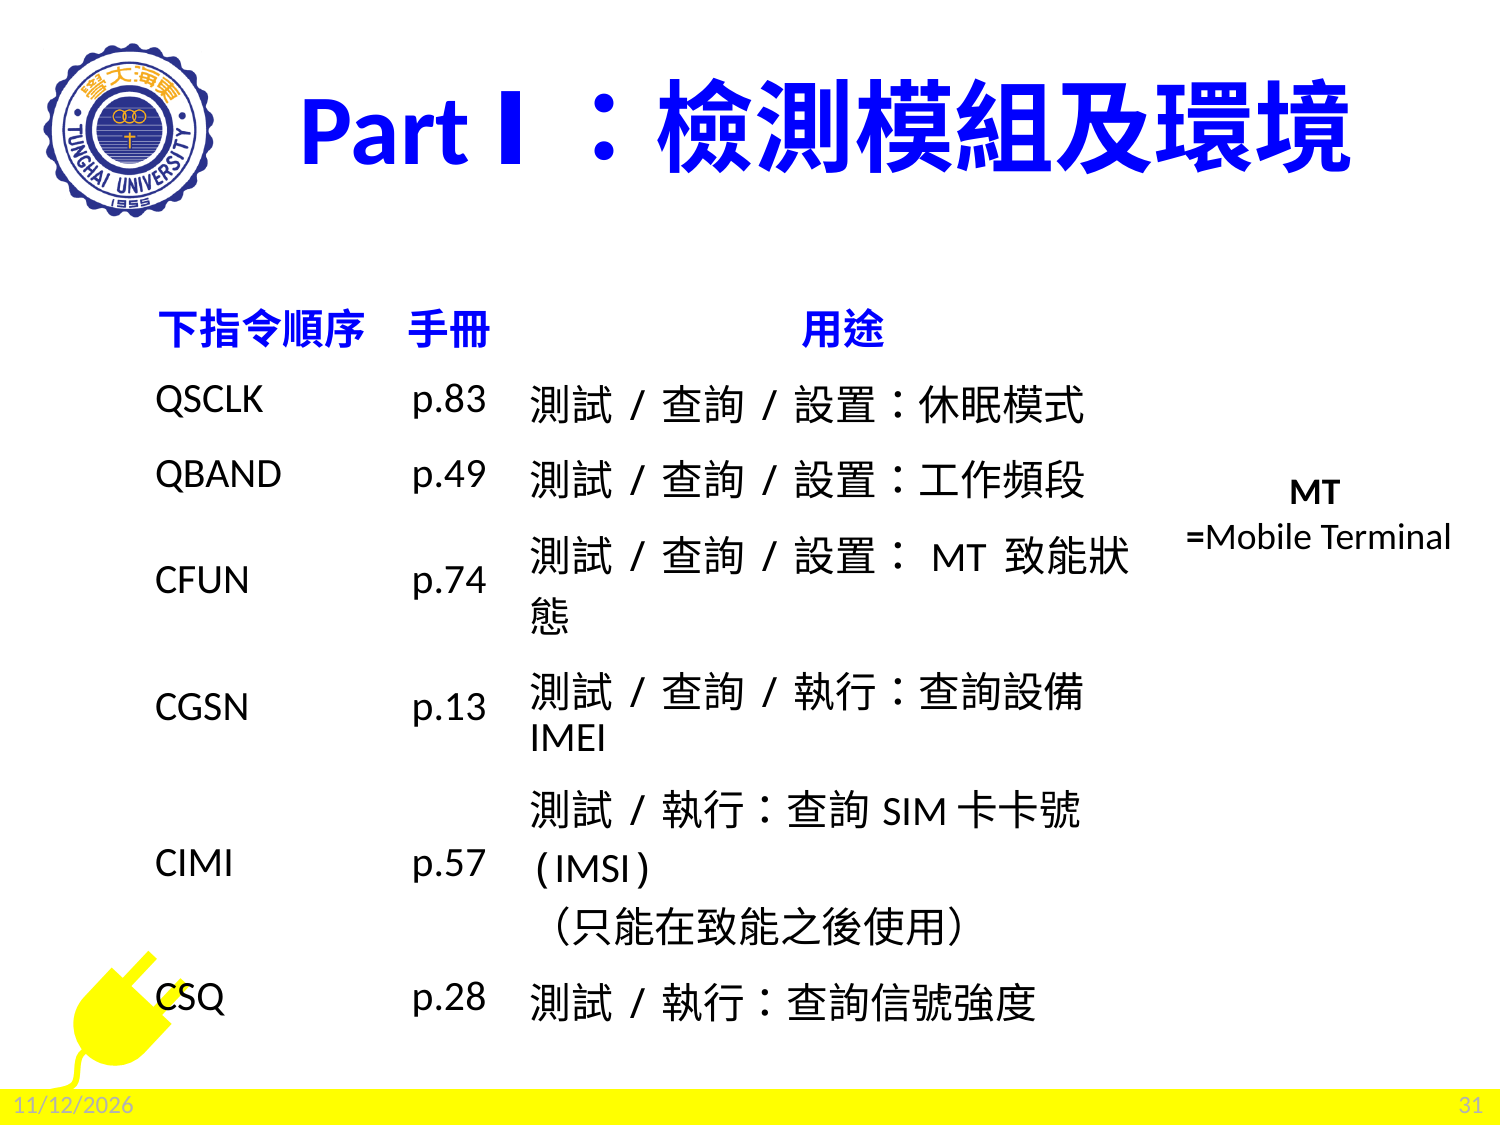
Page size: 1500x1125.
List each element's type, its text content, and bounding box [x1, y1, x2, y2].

table_header 用途 [515, 288, 1172, 364]
picture [0, 950, 1500, 1125]
table_cell p.74 [384, 515, 515, 652]
table_header 下指令順序 [140, 288, 384, 364]
table_cell 測試/執行：查詢信號強度 [515, 962, 1172, 1038]
table_cell 測試/查詢/設置：休眠模式 [515, 364, 1172, 440]
table_cell p.83 [384, 364, 515, 440]
table_cell 測試/執行：查詢SIM卡卡號(IMSI) （只能在致能之後使用） [515, 769, 1172, 962]
table_cell CGSN [140, 652, 384, 769]
title Part Ⅰ：檢測模組及環境 [215, 31, 1439, 219]
table_cell 測試/查詢/設置：MT 致能狀態 [515, 515, 1172, 652]
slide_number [0, 1082, 348, 1125]
table_cell p.28 [384, 962, 515, 1038]
table_cell 測試/查詢/設置：工作頻段 [515, 440, 1172, 515]
table_cell p.57 [384, 769, 515, 962]
table_cell CIMI [140, 769, 384, 962]
picture [42, 42, 215, 219]
table_header 手冊 [384, 288, 515, 364]
table_cell p.49 [384, 440, 515, 515]
footer [512, 1082, 988, 1125]
table_cell 測試/查詢/執行：查詢設備 IMEI [515, 652, 1172, 769]
table_cell CFUN [140, 515, 384, 652]
table_cell QBAND [140, 440, 384, 515]
table_cell CSQ [140, 962, 384, 1038]
table_cell p.13 [384, 652, 515, 769]
slide_number 31 [1148, 1082, 1499, 1125]
text_box MT =Mobile Terminal [1144, 459, 1495, 565]
table_cell QSCLK [140, 364, 384, 440]
